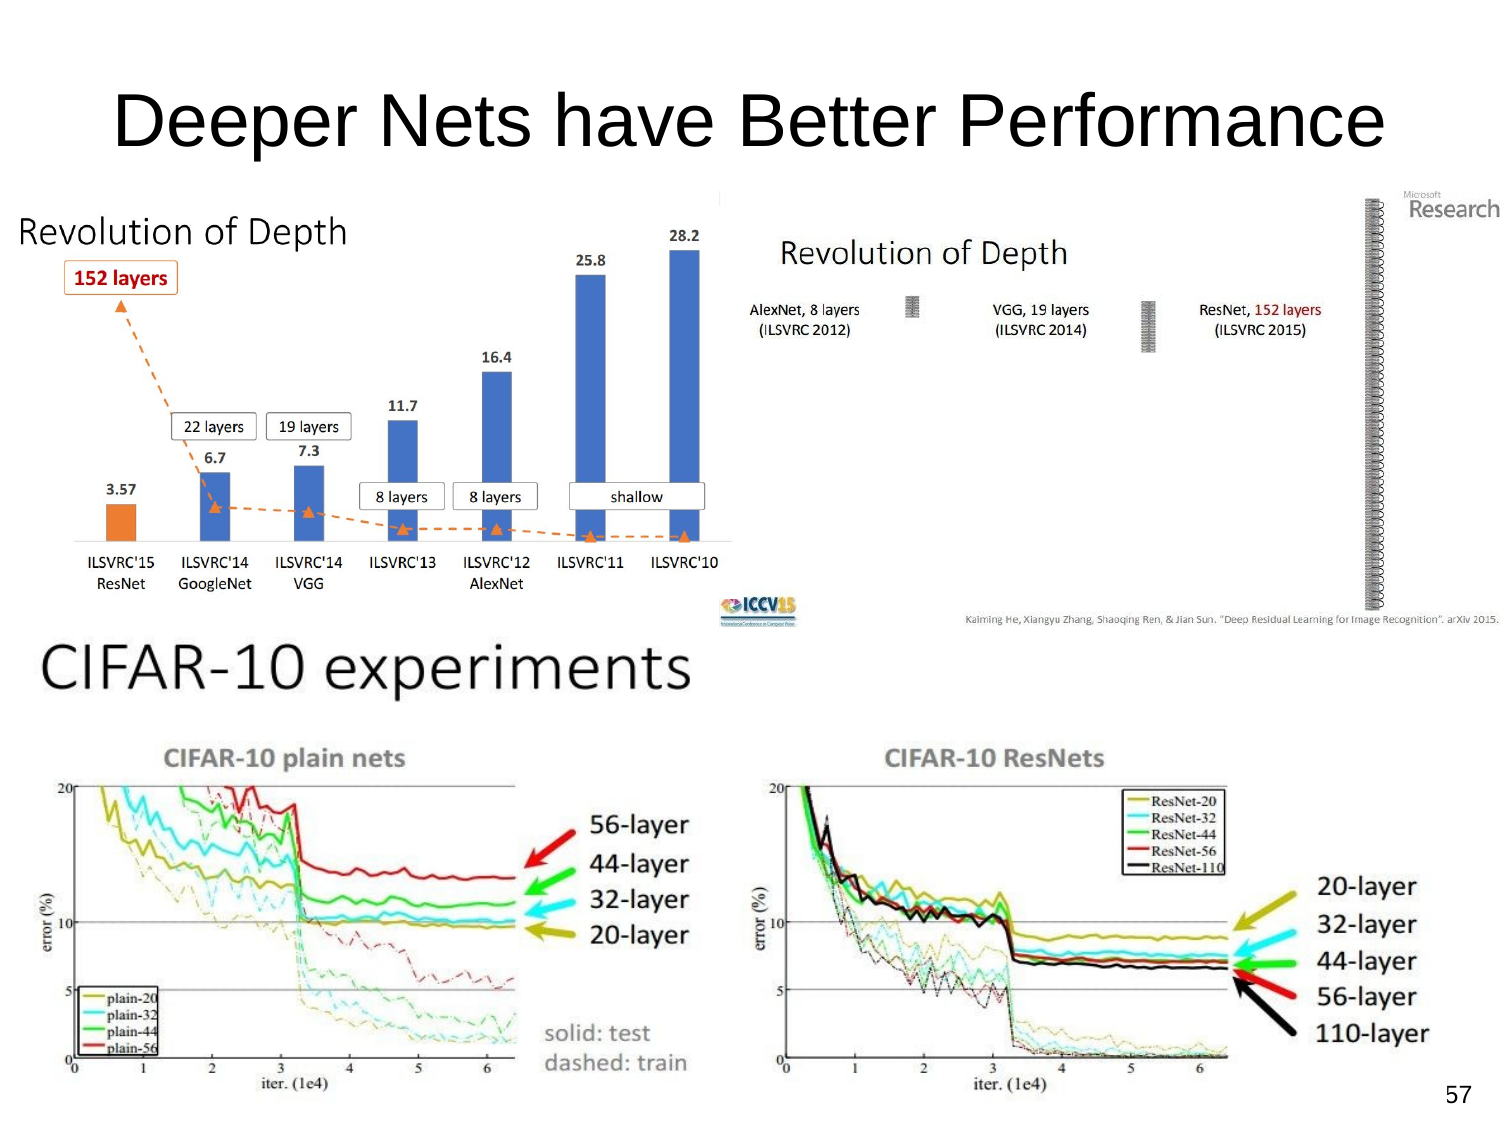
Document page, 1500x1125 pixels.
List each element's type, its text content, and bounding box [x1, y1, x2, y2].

picture [6, 205, 741, 600]
text_box [33, 627, 1448, 1105]
title Deeper Nets have Better Performance [74, 44, 1426, 188]
slide_number 57 [1137, 1070, 1488, 1112]
text_box [719, 191, 1500, 629]
